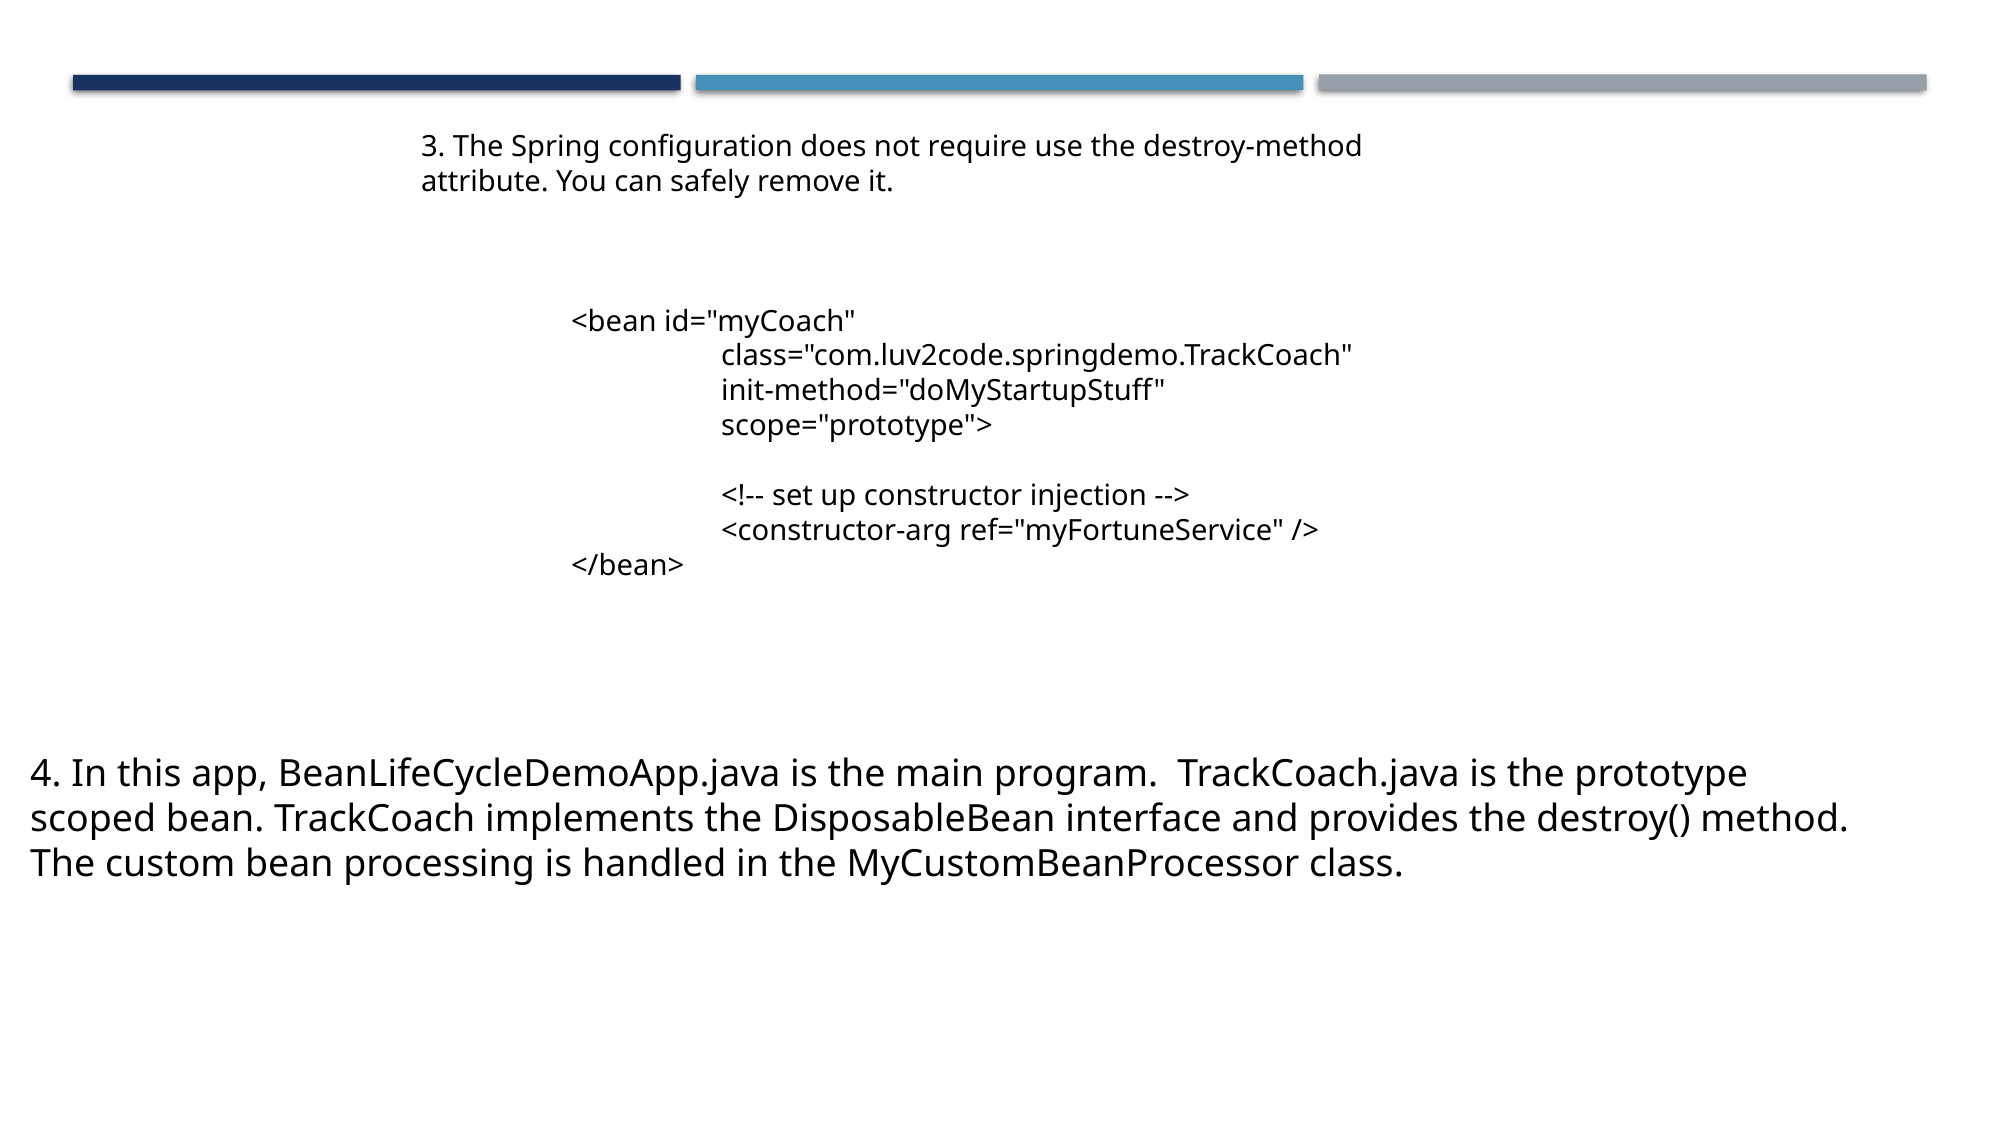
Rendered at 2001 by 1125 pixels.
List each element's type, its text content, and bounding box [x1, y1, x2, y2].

text_box 3. The Spring configuration does not require use the destroy-method attribute. You can safely remove it. <bean id="myCoach" class="com.luv2code.springdemo.TrackCoach" init-method="doMyStartupStuff" scope="prototype"> <!-- set up constructor injection --> <constructor-arg ref="myFortuneService" /> </bean> [406, 119, 1407, 589]
text_box 4. In this app, BeanLifeCycleDemoApp.java is the main program. TrackCoach.java is the prototype scoped bean. TrackCoach implements the DisposableBean interface and provides the destroy() method. The custom bean processing is handled in the MyCustomBeanProcessor class. [15, 741, 1874, 891]
